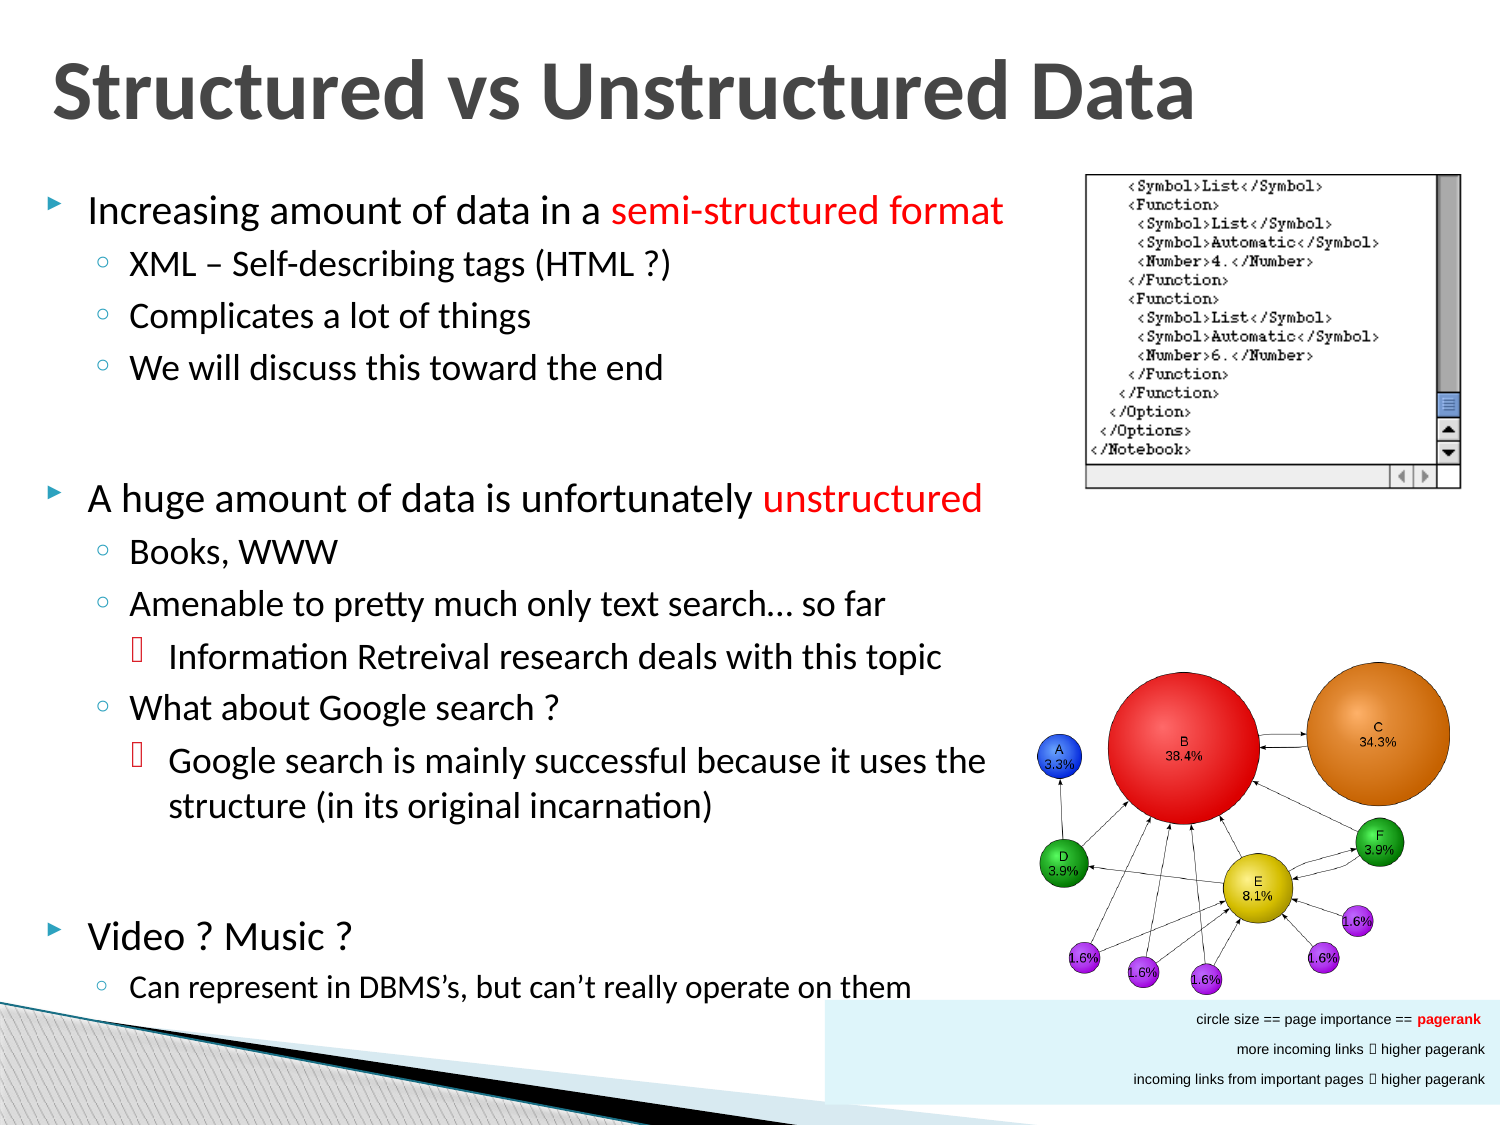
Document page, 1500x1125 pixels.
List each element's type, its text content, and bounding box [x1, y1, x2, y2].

picture [1037, 662, 1450, 995]
picture [1062, 174, 1463, 498]
list Increasing amount of data in a semi-structured format XML – Self-describing tags (HTML ?) Complicates a lot of things We will discuss this toward the end A huge amount of data is unfortunately unstructured Books, WWW Amenable to pretty much only text search… so far Information Retreival research deals with this topic What about Google search ? Google search is mainly successful because it uses the structure (in its original incarnation) Video ? Music ? Can represent in DBMS’s, but can’t really operate on them [12, 174, 1113, 1013]
title Structured vs Unstructured Data [37, 24, 1425, 145]
text_box circle size == page importance == pagerank more incoming links  higher pagerank incoming links from important pages  higher pagerank [824, 999, 1500, 1105]
